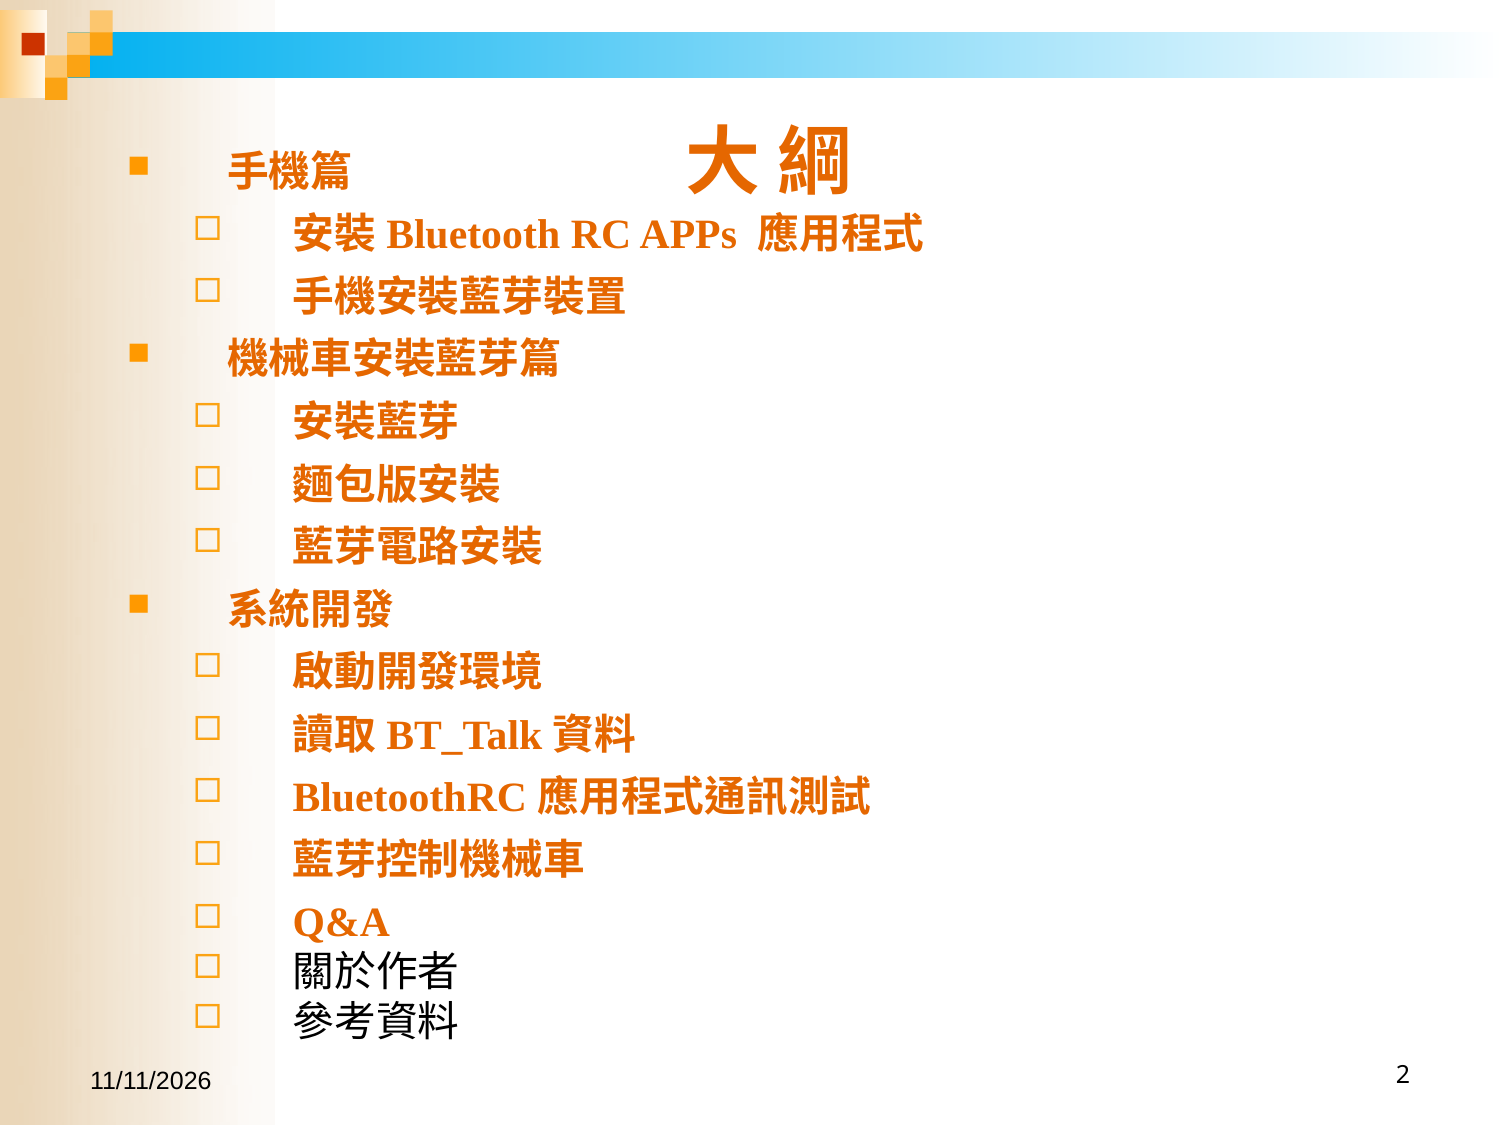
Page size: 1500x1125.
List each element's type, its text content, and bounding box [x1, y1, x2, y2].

title 大 綱 [76, 90, 1427, 228]
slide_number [75, 1024, 425, 1103]
list 手機篇 安裝Bluetooth RC APPs 應用程式 手機安裝藍芽裝置 機械車安裝藍芽篇 安裝藍芽 麵包版安裝 藍芽電路安裝 系統開發 啟動開發環境 讀取BT_Talk資料 BluetoothRC應用程式通訊測試 藍芽控制機械車 Q&A 關於作者 參考資料 [112, 228, 1378, 1000]
slide_number 2 [1074, 1025, 1425, 1100]
